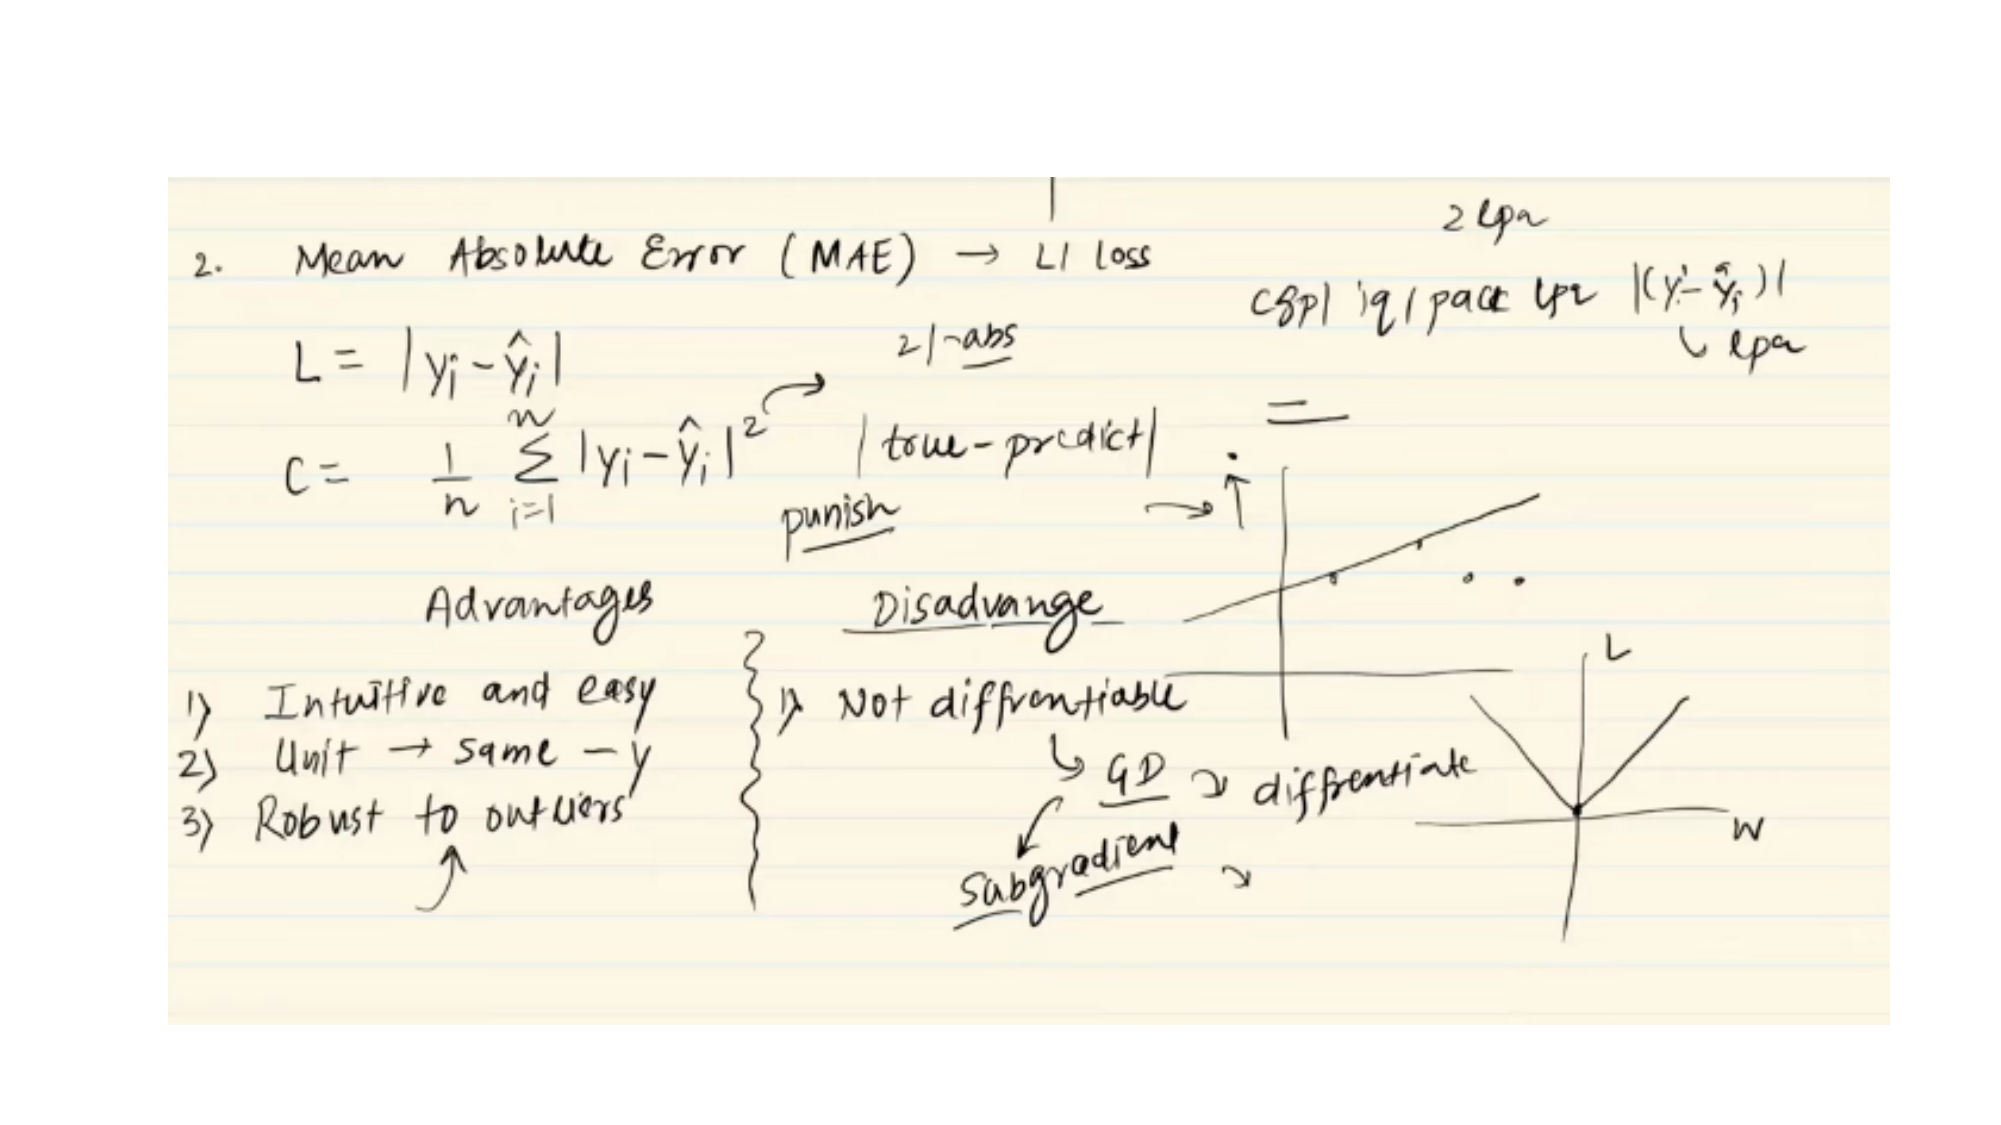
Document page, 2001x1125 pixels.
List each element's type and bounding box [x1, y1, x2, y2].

picture [168, 177, 1890, 1025]
